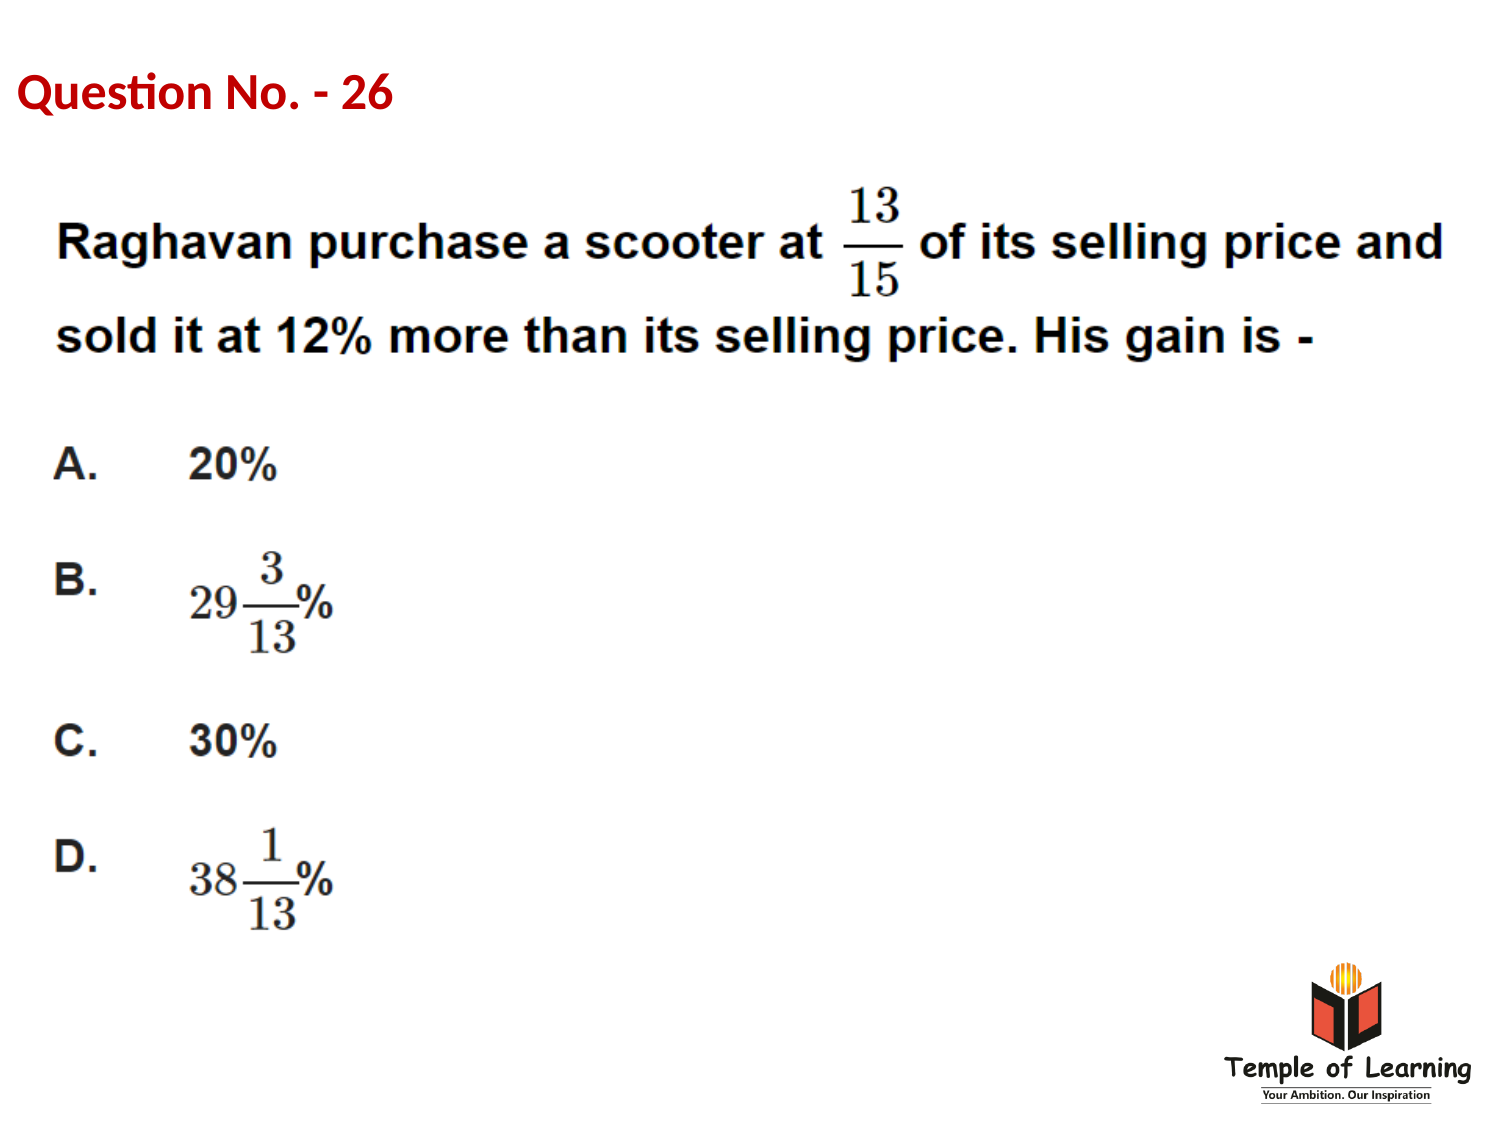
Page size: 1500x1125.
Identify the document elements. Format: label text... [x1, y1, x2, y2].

picture [1224, 962, 1471, 1104]
text_box Question No. - 26 [2, 49, 409, 128]
picture [43, 173, 1457, 952]
